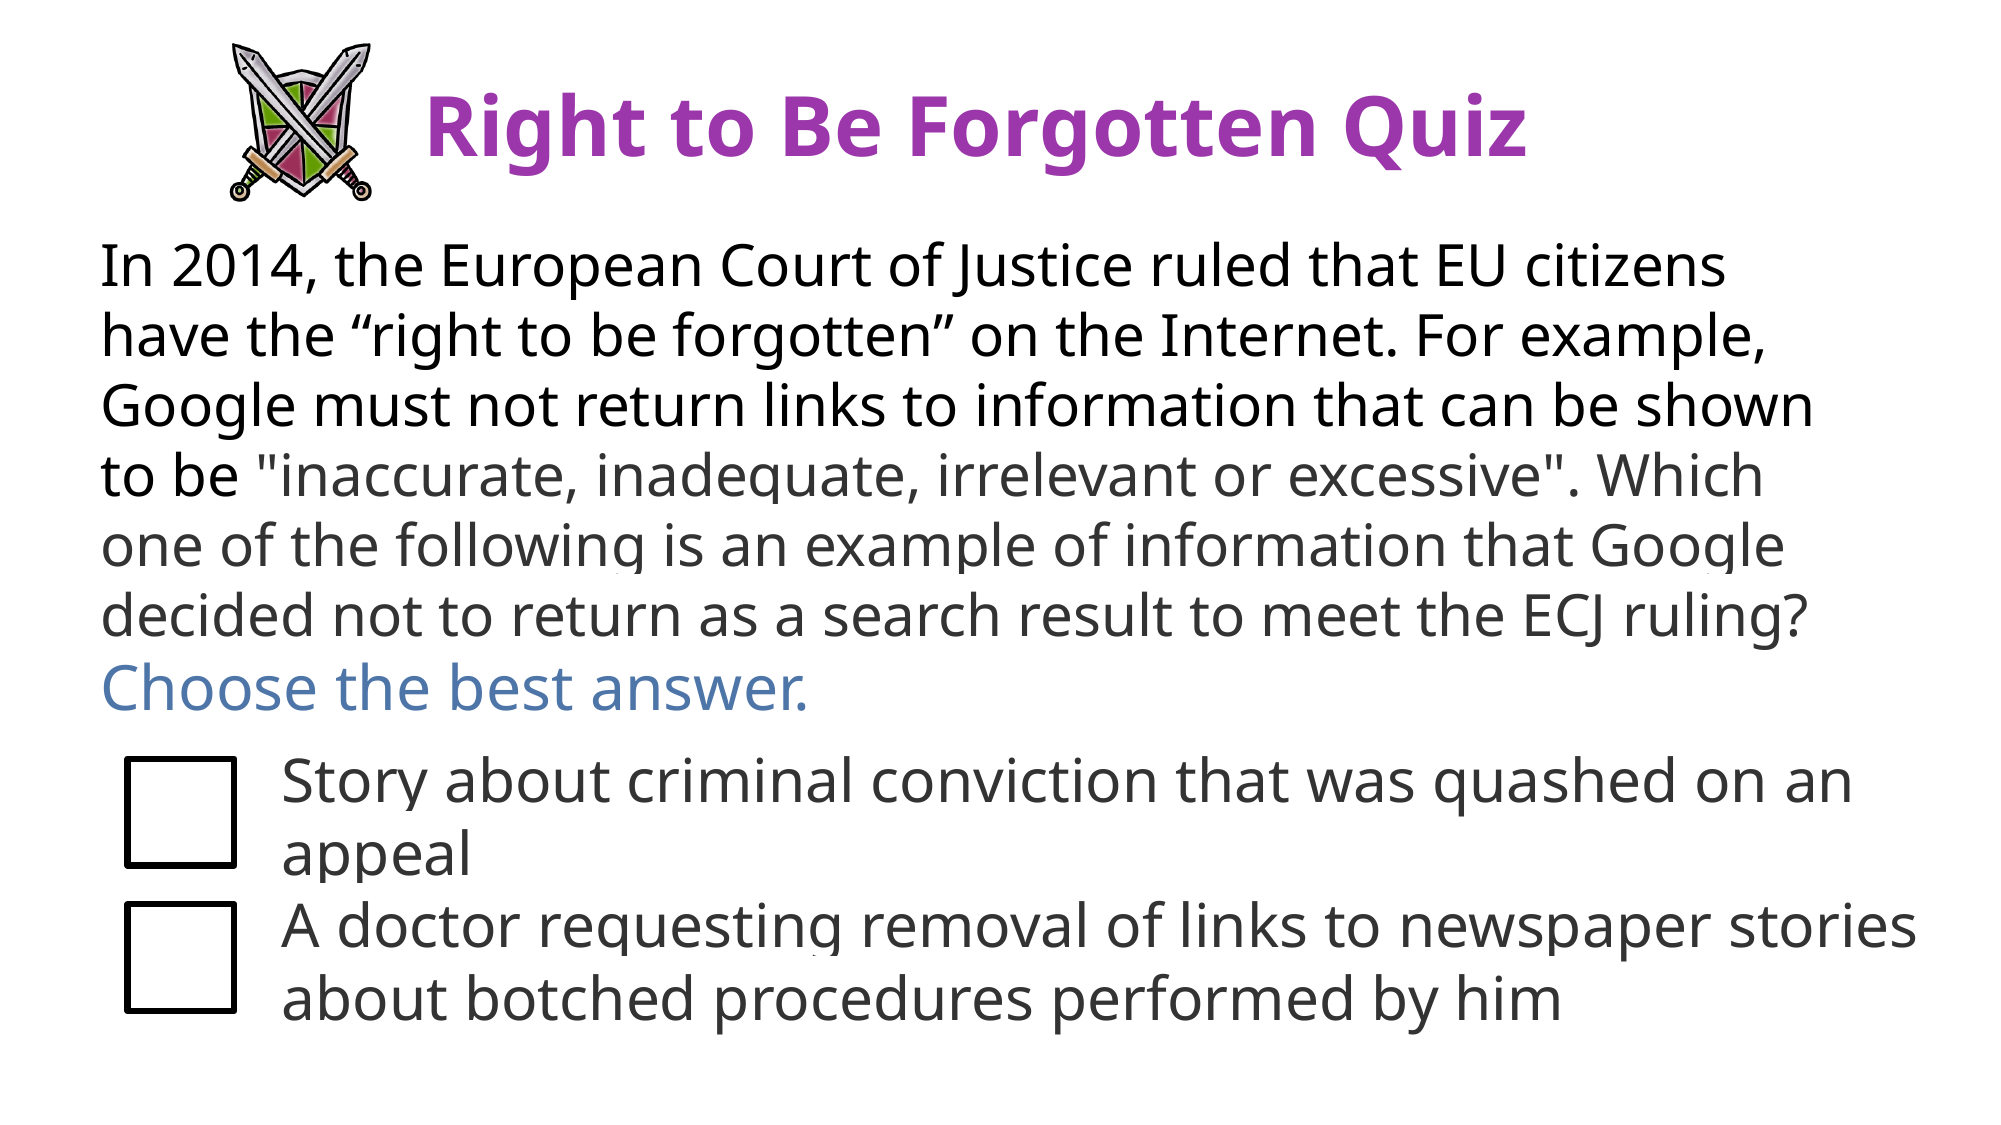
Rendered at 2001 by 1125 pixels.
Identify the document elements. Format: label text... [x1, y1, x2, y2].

list In 2014, the European Court of Justice ruled that EU citizens have the “right to be forgotten” on the Internet. For example, Google must not return links to information that can be shown to be "inaccurate, inadequate, irrelevant or excessive". Which one of the following is an example of information that Google decided not to return as a search result to meet the ECJ ruling? Choose the best answer. [81, 208, 1870, 784]
text_box [127, 904, 235, 1012]
picture [228, 43, 373, 202]
title Right to Be Forgotten Quiz [404, 50, 1793, 195]
text_box Story about criminal conviction that was quashed on an appeal A doctor requesting removal of links to newspaper stories about botched procedures performed by him [266, 758, 1939, 1089]
text_box [127, 758, 235, 866]
